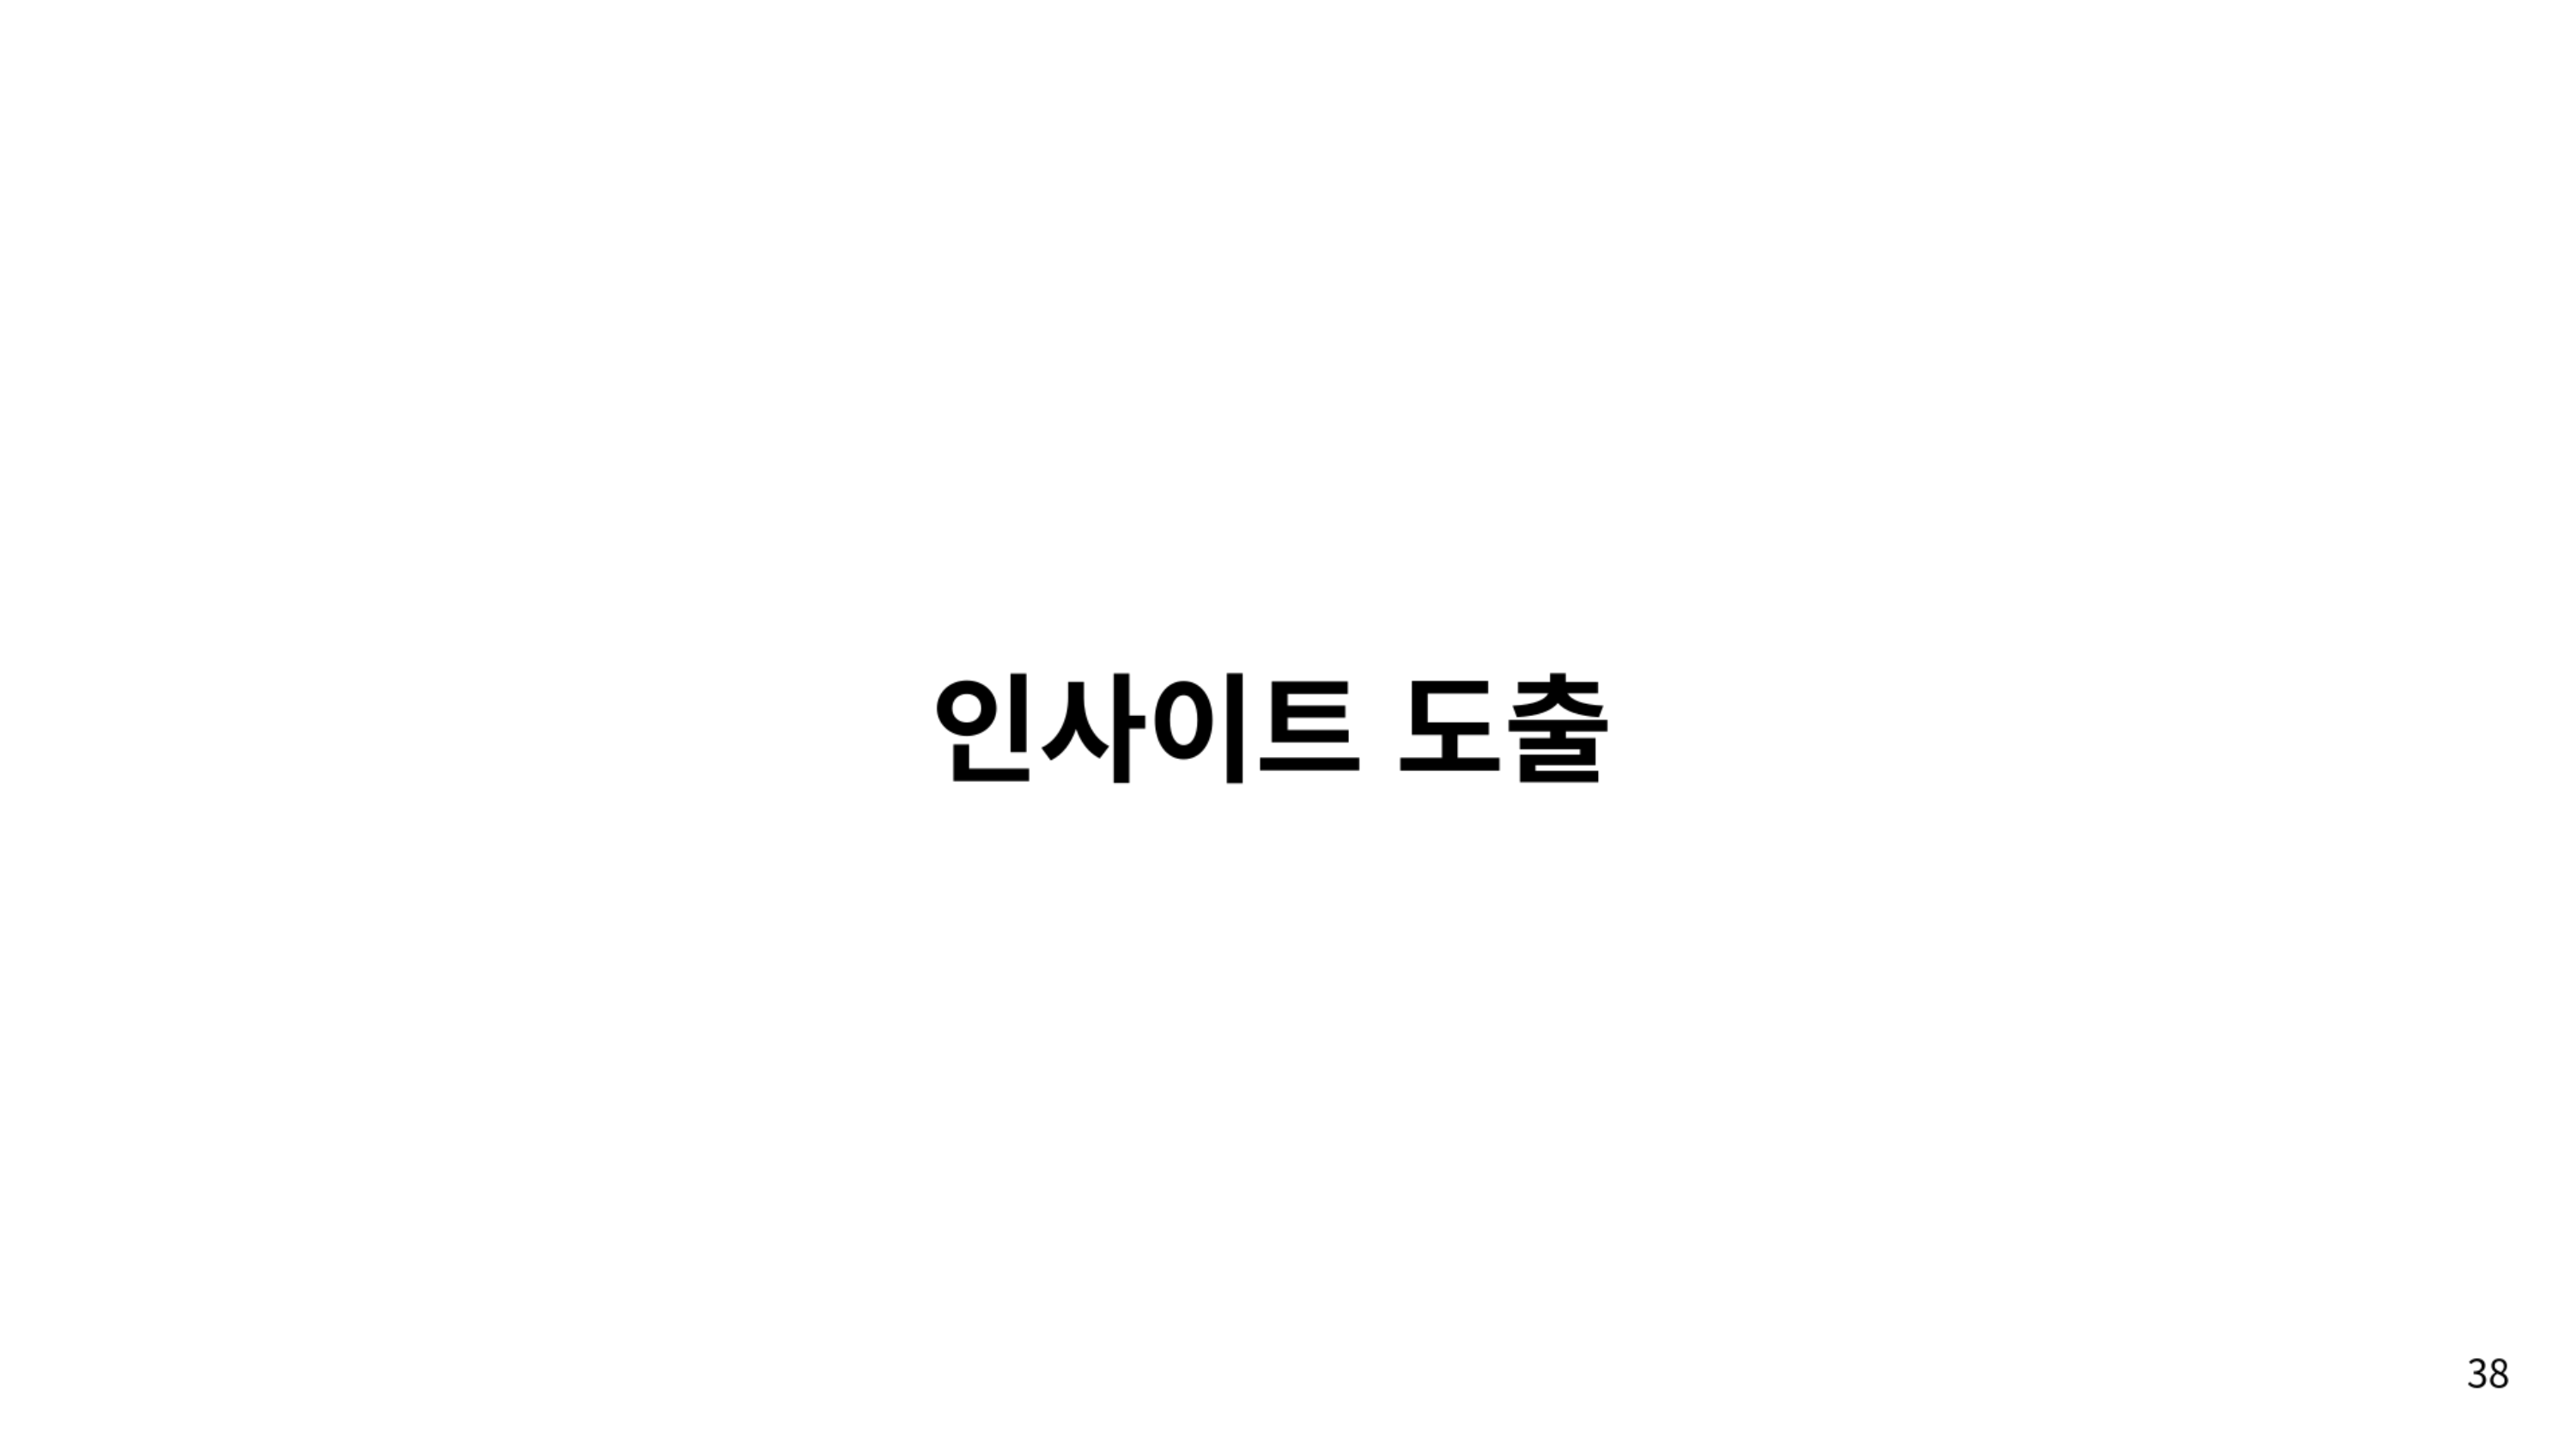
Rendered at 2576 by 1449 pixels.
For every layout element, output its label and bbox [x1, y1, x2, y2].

picture [0, 599, 2370, 925]
picture [2026, 1319, 2576, 1437]
